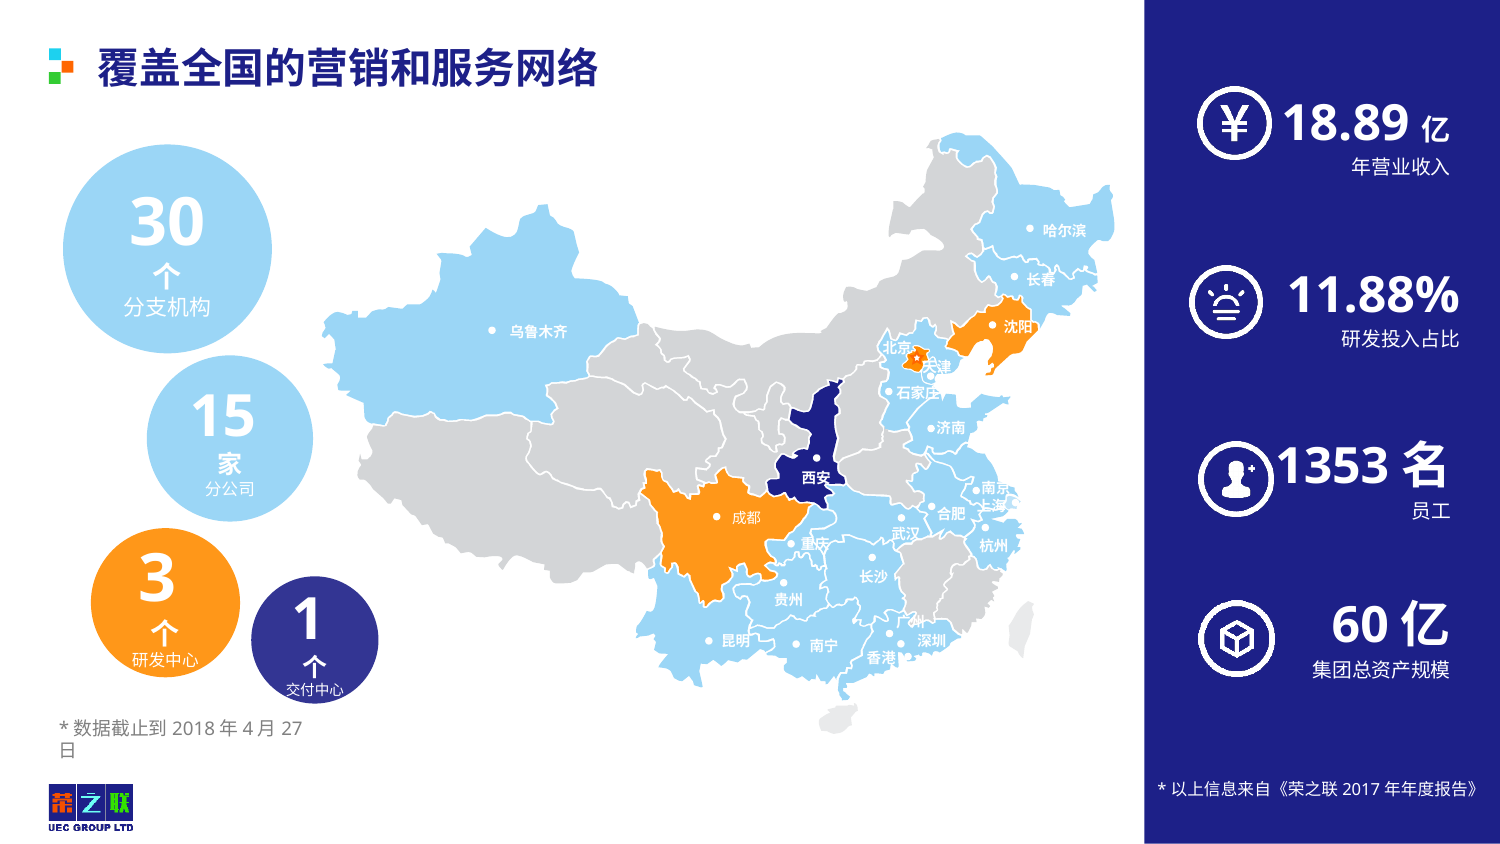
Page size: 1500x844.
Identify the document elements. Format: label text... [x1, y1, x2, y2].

text_box 15家 分公司 [145, 354, 315, 523]
text_box 覆盖全国的营销和服务网络 [82, 39, 614, 100]
text_box 1个 交付中心 [250, 575, 321, 705]
text_box [1143, 0, 1500, 771]
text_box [1198, 585, 1466, 691]
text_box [1198, 426, 1466, 560]
text_box 3个 研发中心 [89, 527, 242, 679]
text_box [1143, 807, 1500, 844]
text_box *数据截止到2018年4月27日 [44, 709, 322, 770]
picture [48, 784, 133, 831]
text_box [1189, 254, 1475, 360]
text_box 30个 分支机构 [61, 143, 273, 355]
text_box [1197, 83, 1466, 188]
text_box *以上信息来自《荣之联2017年年度报告》 [1131, 771, 1500, 807]
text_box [321, 131, 1115, 734]
